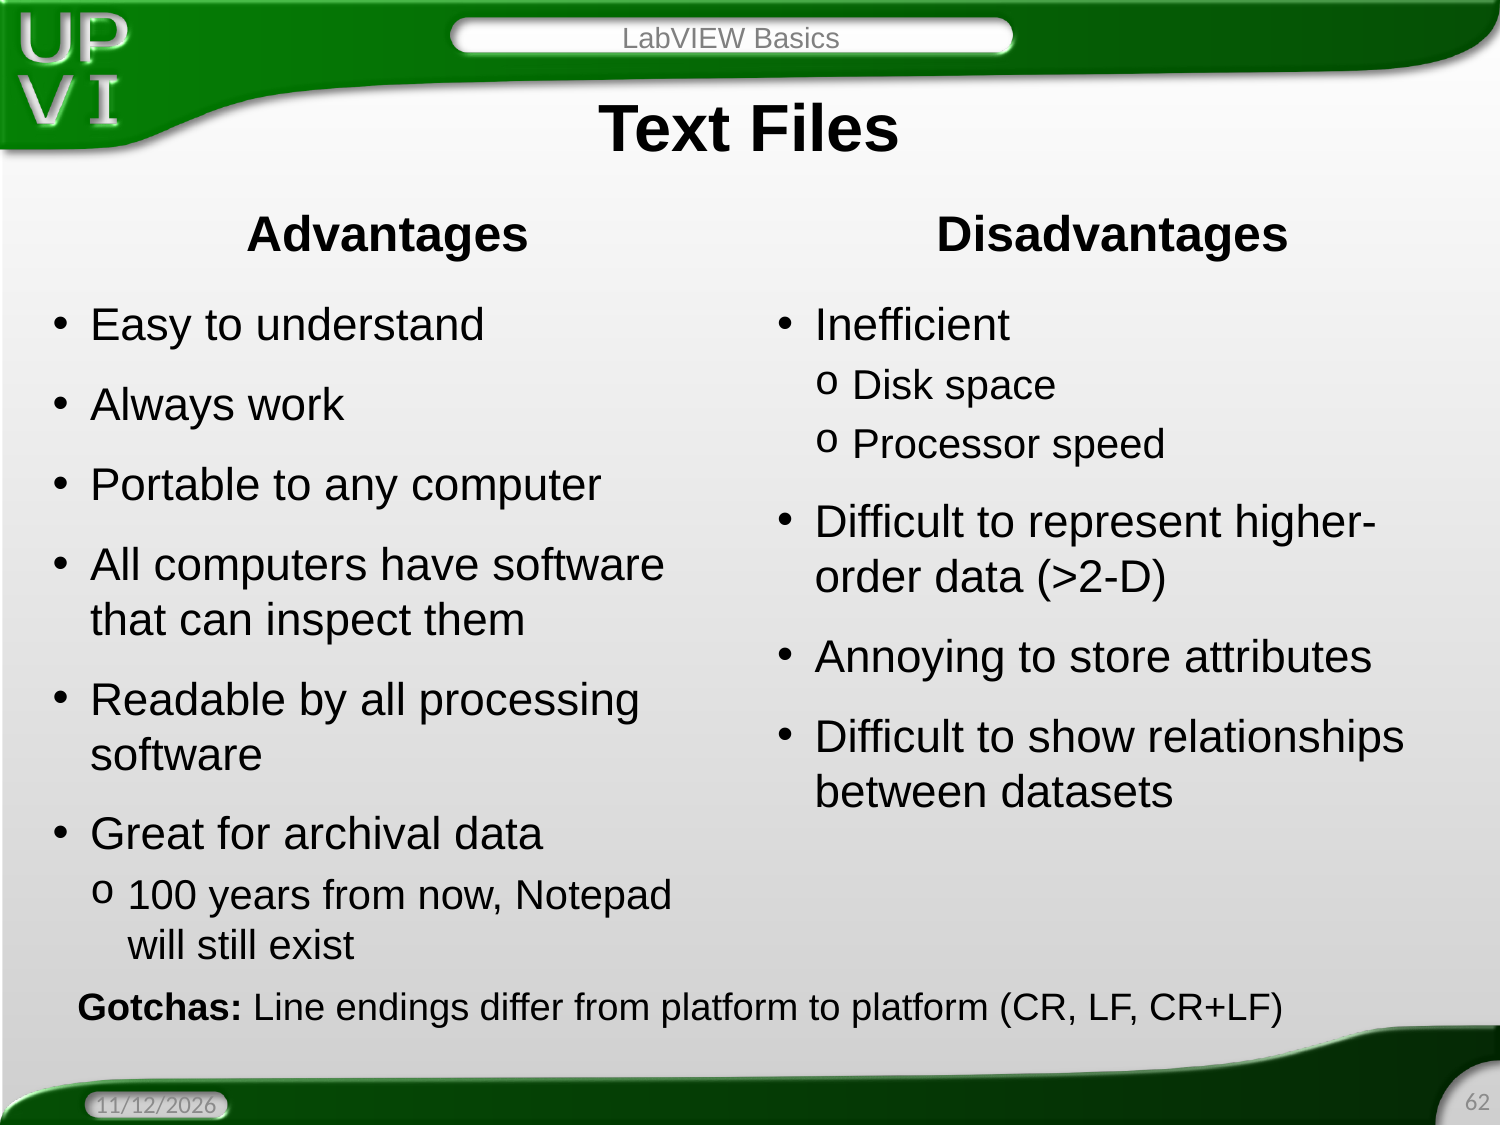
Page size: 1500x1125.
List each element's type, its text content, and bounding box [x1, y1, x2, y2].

picture [0, 0, 1500, 1125]
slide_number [75, 1073, 238, 1125]
slide_number 62 [1155, 1069, 1500, 1125]
list Disadvantages [762, 174, 1463, 287]
list Inefficient Disk space Processor speed Difficult to represent higher-order data (>2-D) Annoying to store attributes Difficult to show relationships between datasets [761, 287, 1463, 1013]
title Text Files [75, 75, 1425, 175]
text_box Gotchas: Line endings differ from platform to platform (CR, LF, CR+LF) [62, 975, 1438, 1068]
list Advantages [37, 174, 738, 287]
list Easy to understand Always work Portable to any computer All computers have software that can inspect them Readable by all processing software Great for archival data 100 years from now, Notepad will still exist [37, 287, 738, 1005]
footer LabVIEW Basics [450, 6, 1013, 67]
